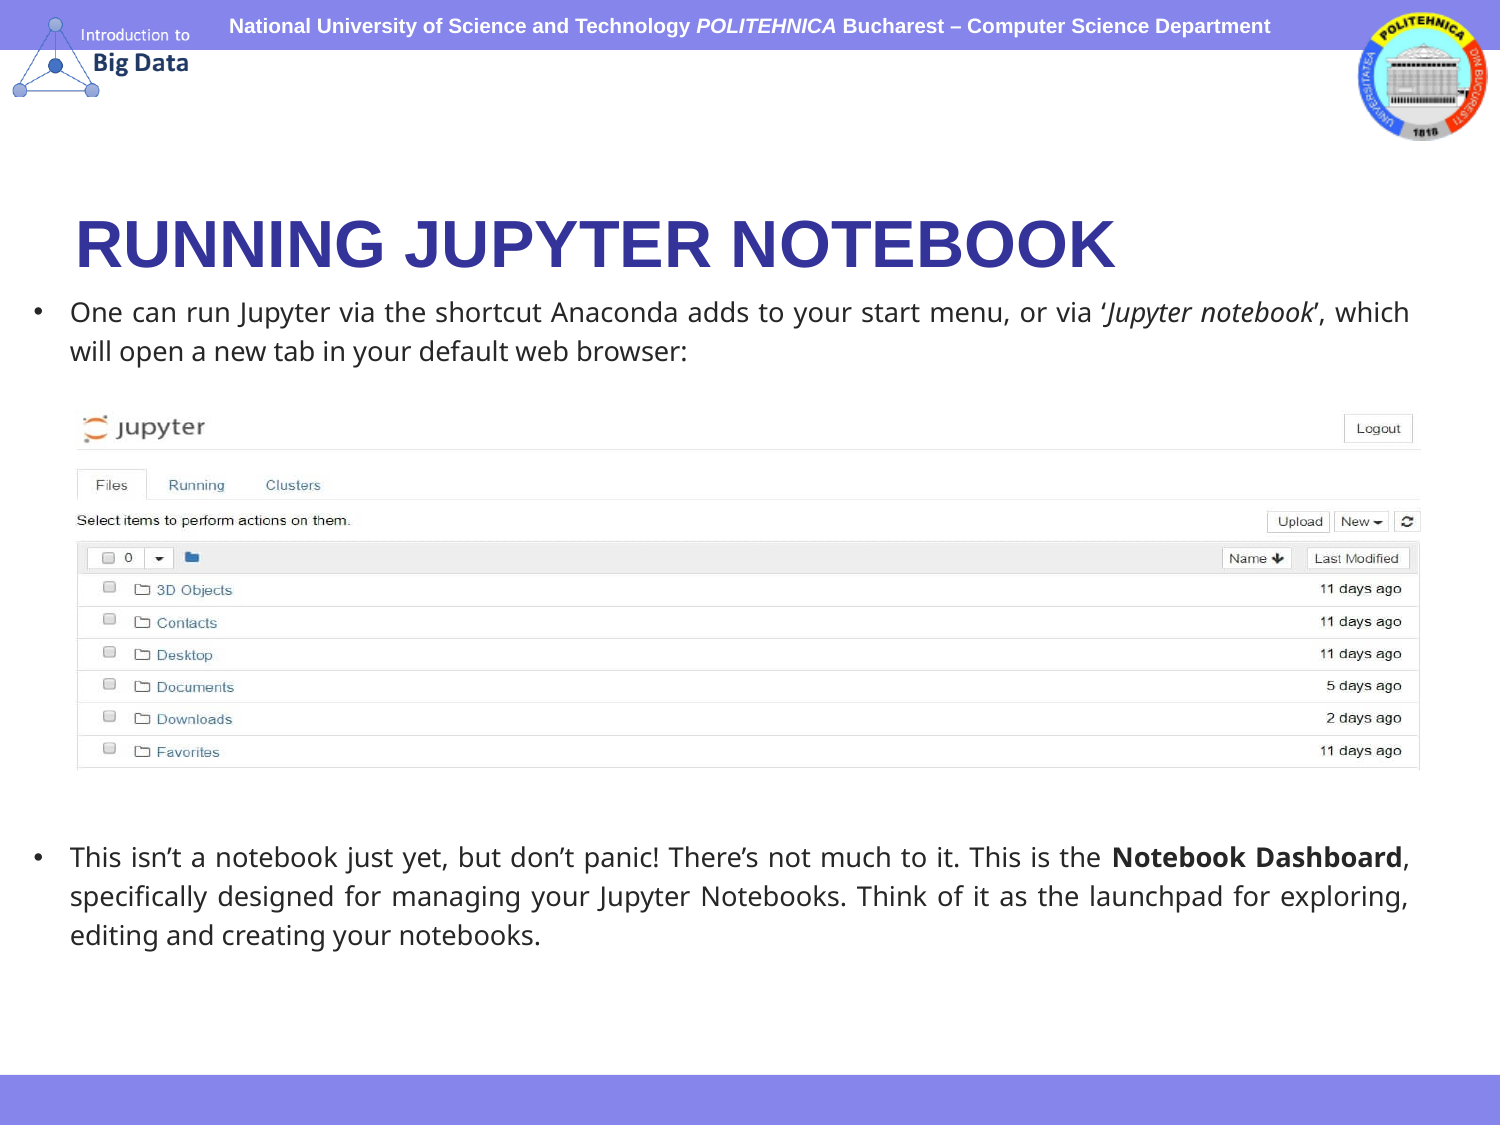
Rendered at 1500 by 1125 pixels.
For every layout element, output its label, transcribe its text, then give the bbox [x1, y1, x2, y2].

text_box One can run Jupyter via the shortcut Anaconda adds to your start menu, or via ‘Jupyter notebook’, which will open a new tab in your default web browser: This isn’t a notebook just yet, but don’t panic! There’s not much to it. This is the Notebook Dashboard, specifically designed for managing your Jupyter Notebooks. Think of it as the launchpad for exploring, editing and creating your notebooks. [18, 281, 1425, 962]
picture [74, 410, 1422, 771]
title RUNNING JUPYTER NOTEBOOK [75, 140, 1458, 282]
picture [1357, 12, 1488, 141]
